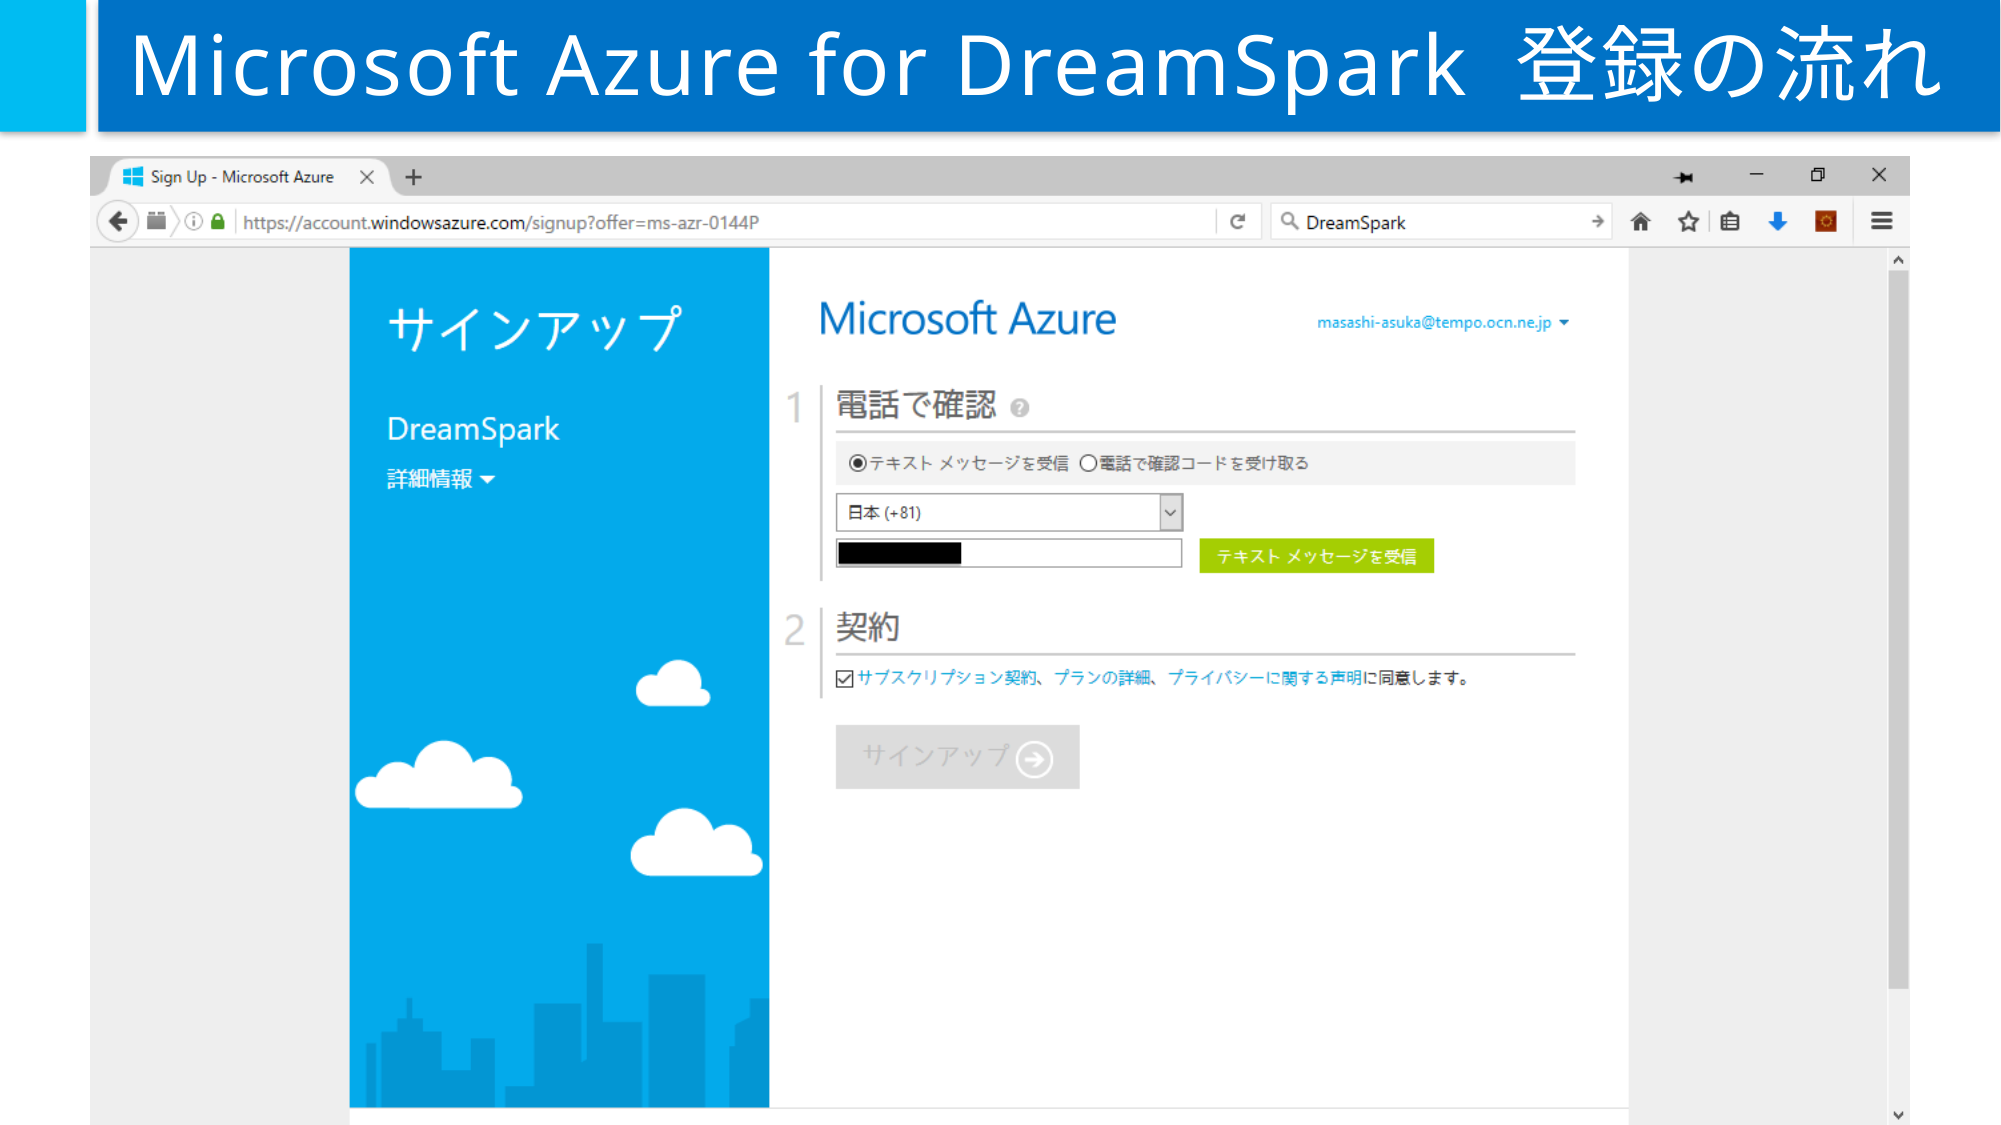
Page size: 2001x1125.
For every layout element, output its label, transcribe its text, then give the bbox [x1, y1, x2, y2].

picture [90, 156, 1910, 1125]
title Microsoft Azure for DreamSpark 登録の流れ [98, 0, 2000, 132]
